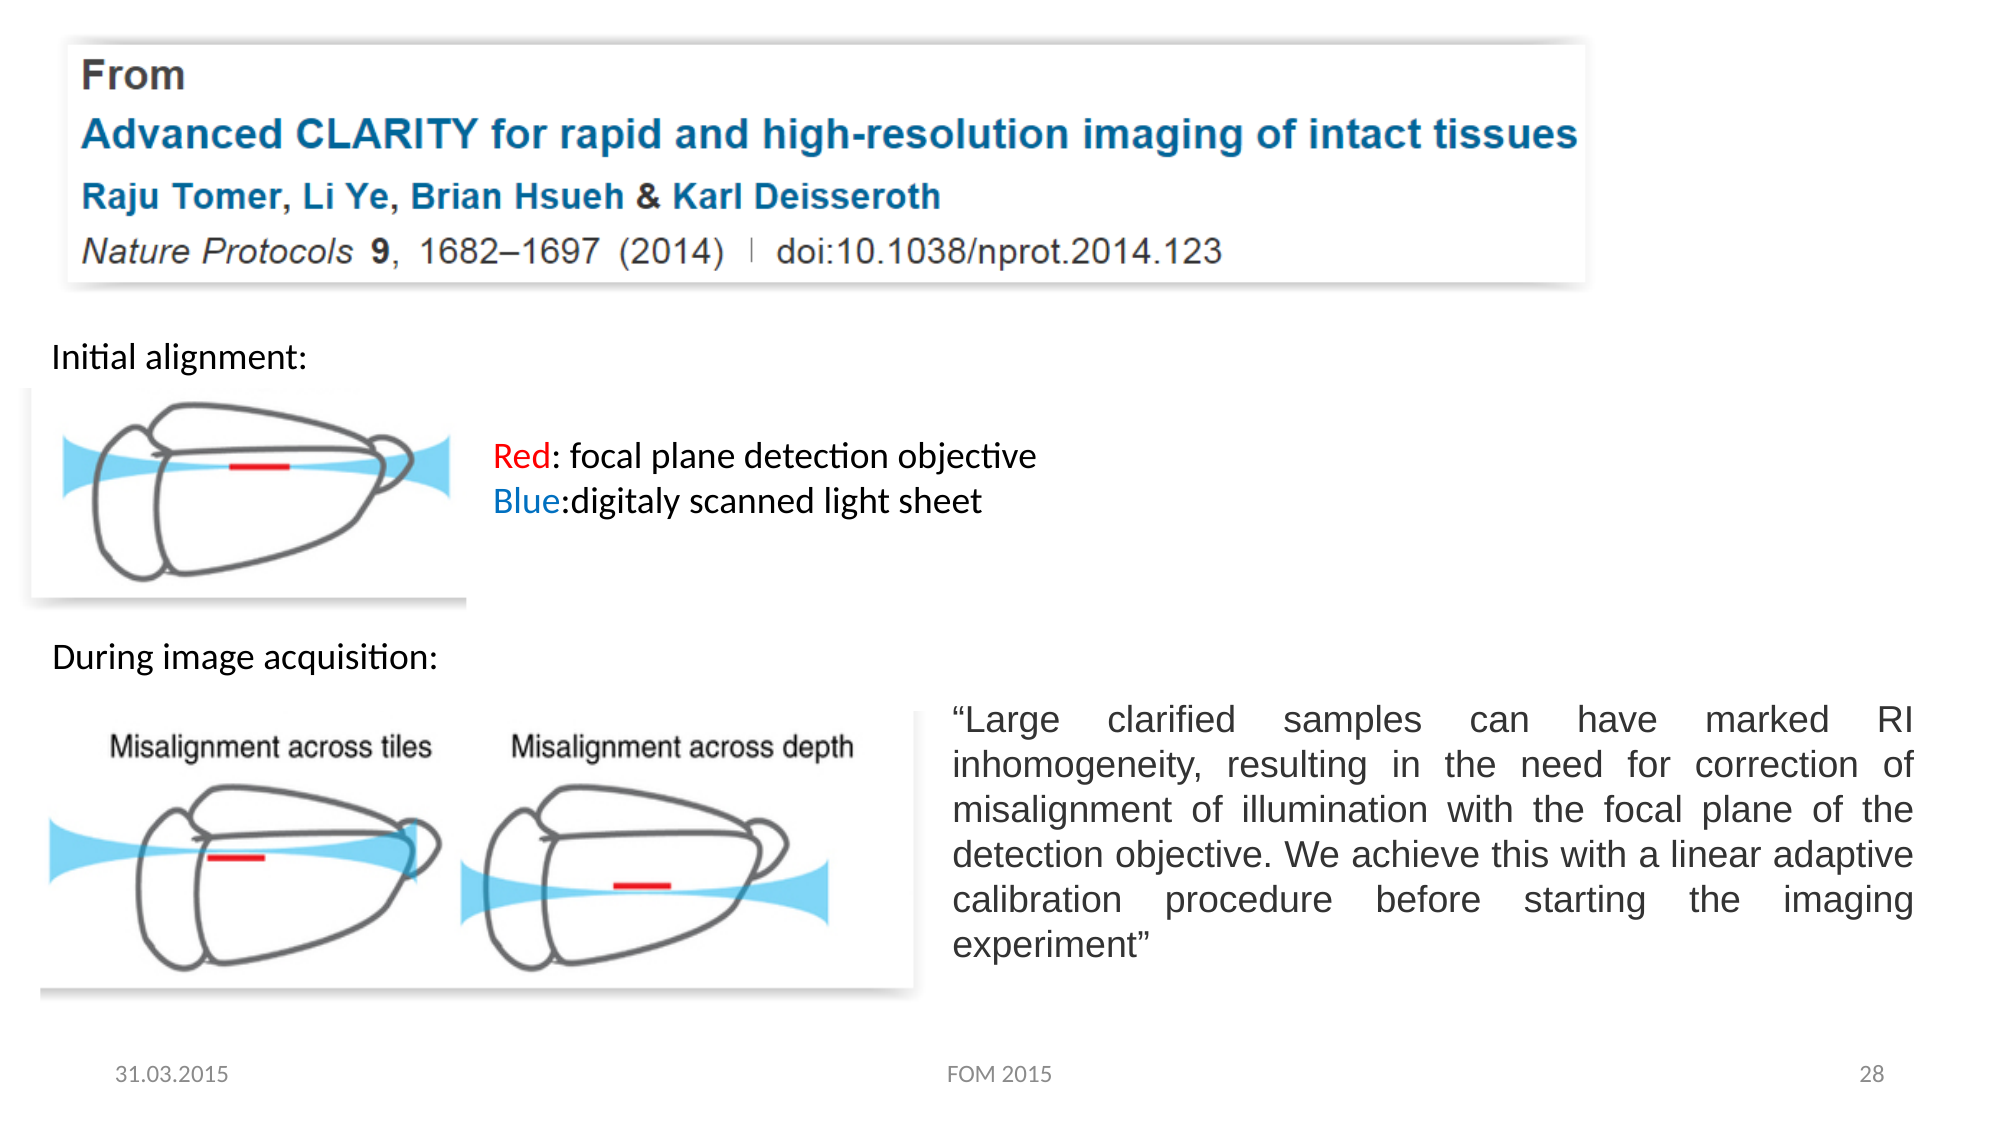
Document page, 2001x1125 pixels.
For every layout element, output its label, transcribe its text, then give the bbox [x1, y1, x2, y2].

picture [16, 388, 467, 612]
slide_number 28 [1433, 1042, 1900, 1103]
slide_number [99, 1042, 567, 1103]
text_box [40, 711, 928, 1004]
text_box “Large clarified samples can have marked RI inhomogeneity, resulting in the need for correction of misalignment of illumination with the focal plane of the detection objective. We achieve this with a linear adaptive calibration procedure before starting the imaging experiment” [937, 687, 1930, 972]
text_box Red: focal plane detection objective Blue:digitaly scanned light sheet [478, 423, 1053, 529]
footer FOM 2015 [683, 1042, 1317, 1103]
text_box During image acquisition: [37, 624, 455, 685]
text_box Initial alignment: [36, 325, 324, 385]
picture [55, 31, 1597, 295]
